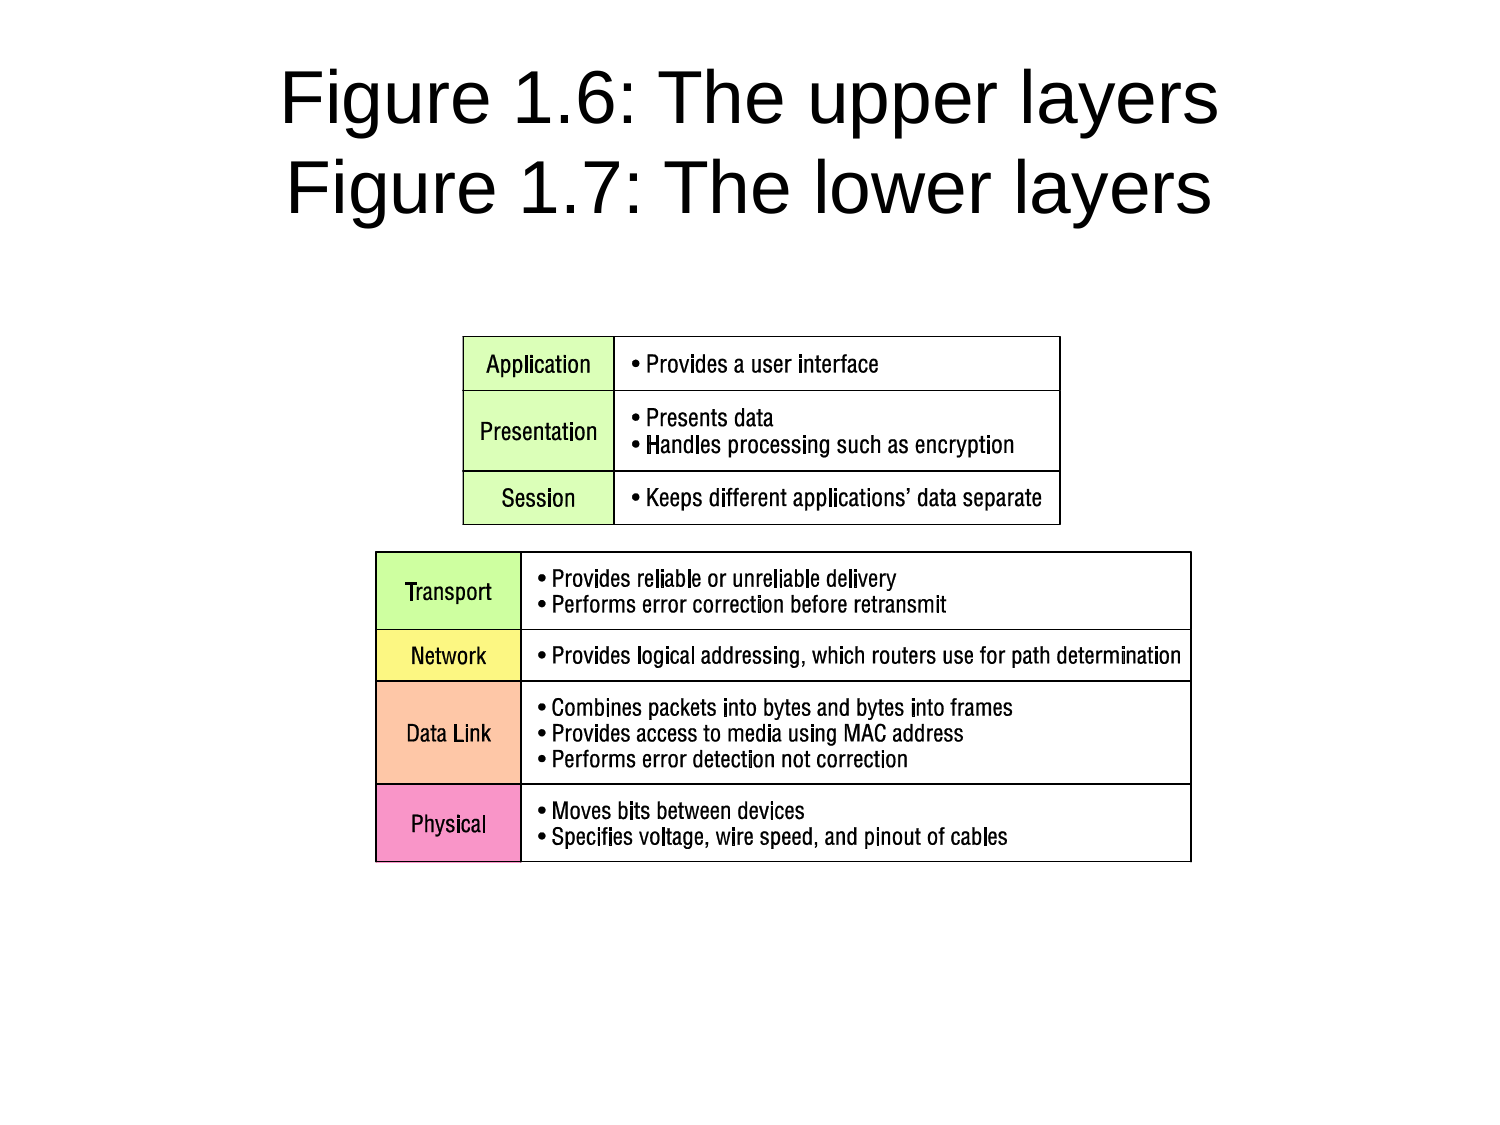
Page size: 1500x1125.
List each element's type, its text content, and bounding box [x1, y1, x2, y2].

title Figure 1.6: The upper layers Figure 1.7: The lower layers [75, 45, 1425, 233]
picture [374, 549, 1195, 863]
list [462, 334, 1063, 526]
